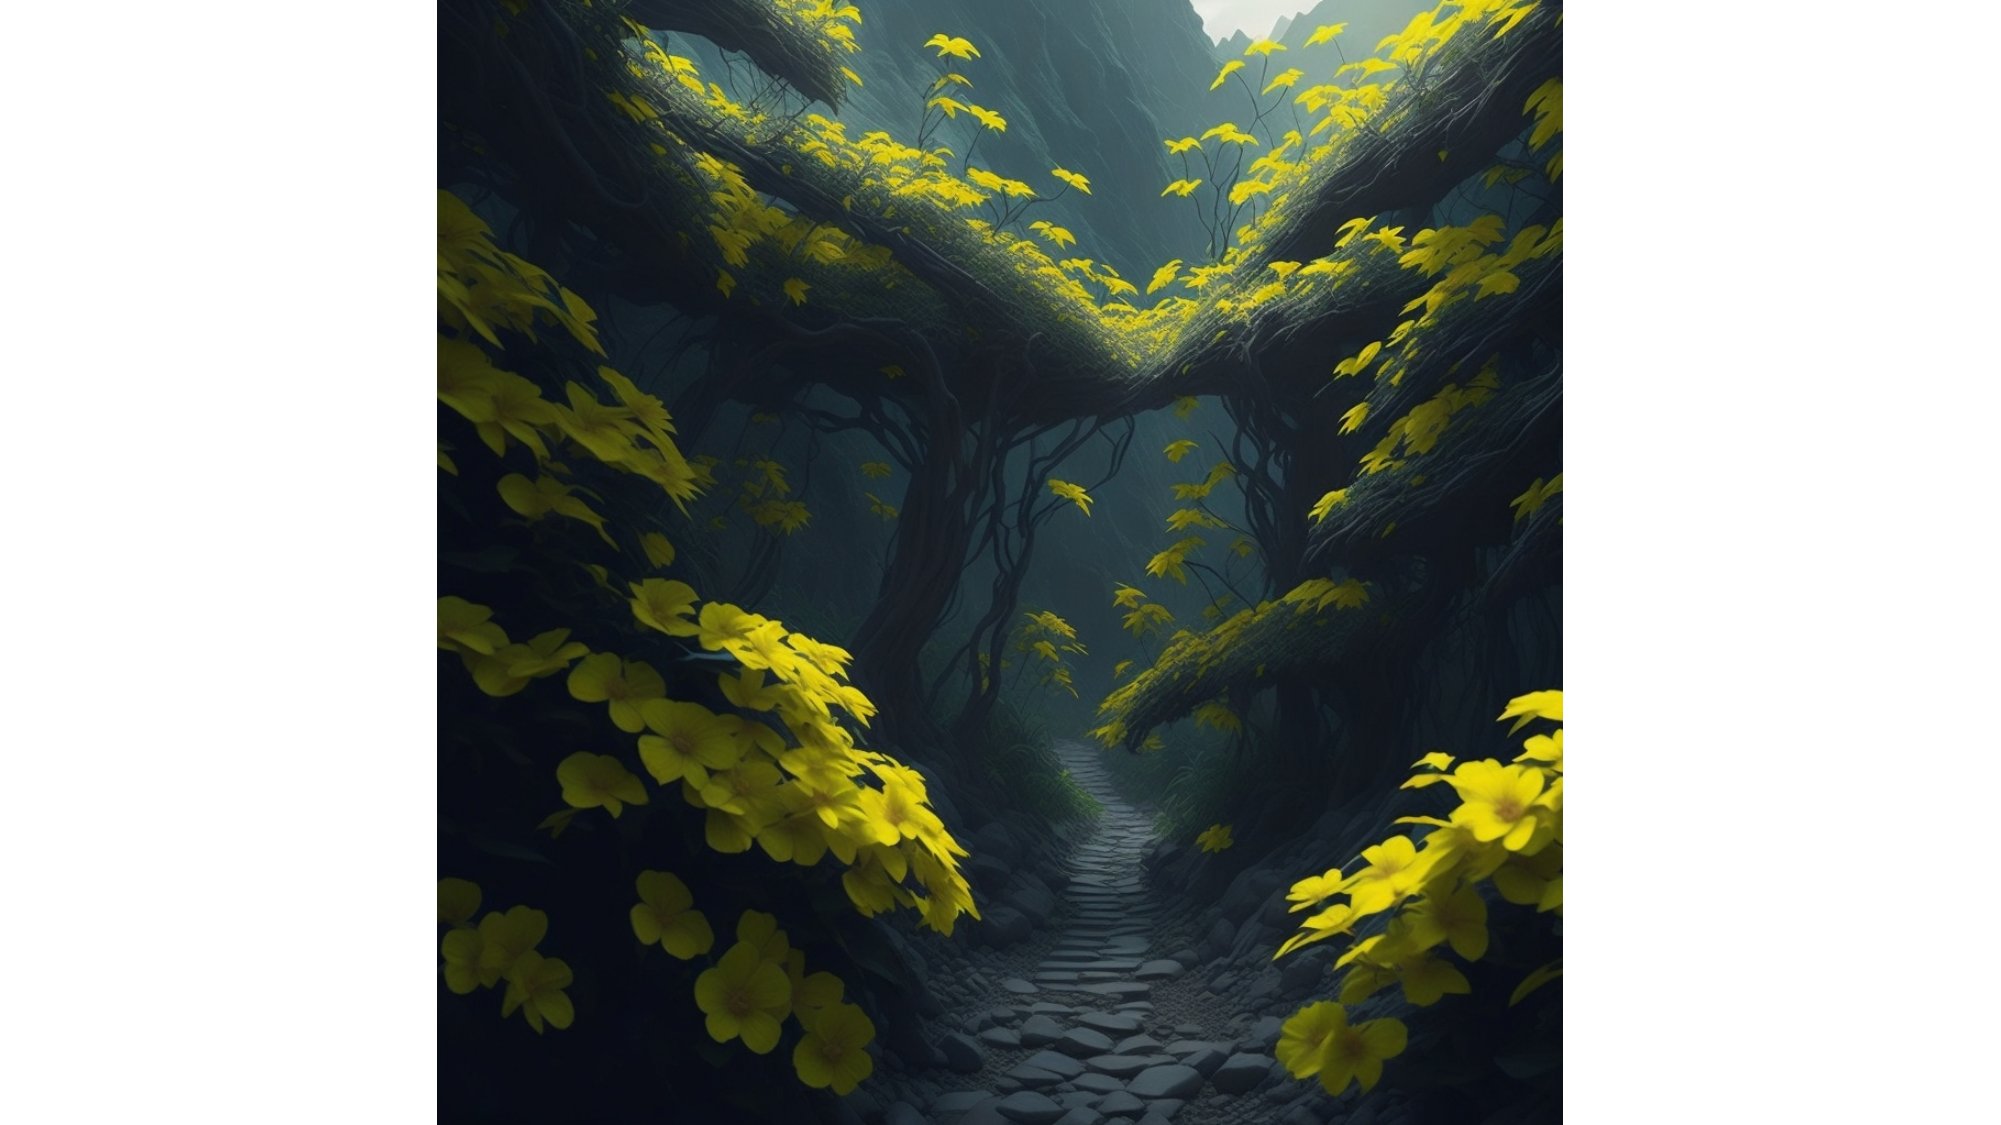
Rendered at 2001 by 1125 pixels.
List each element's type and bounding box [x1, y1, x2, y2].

picture [437, 0, 1563, 1125]
